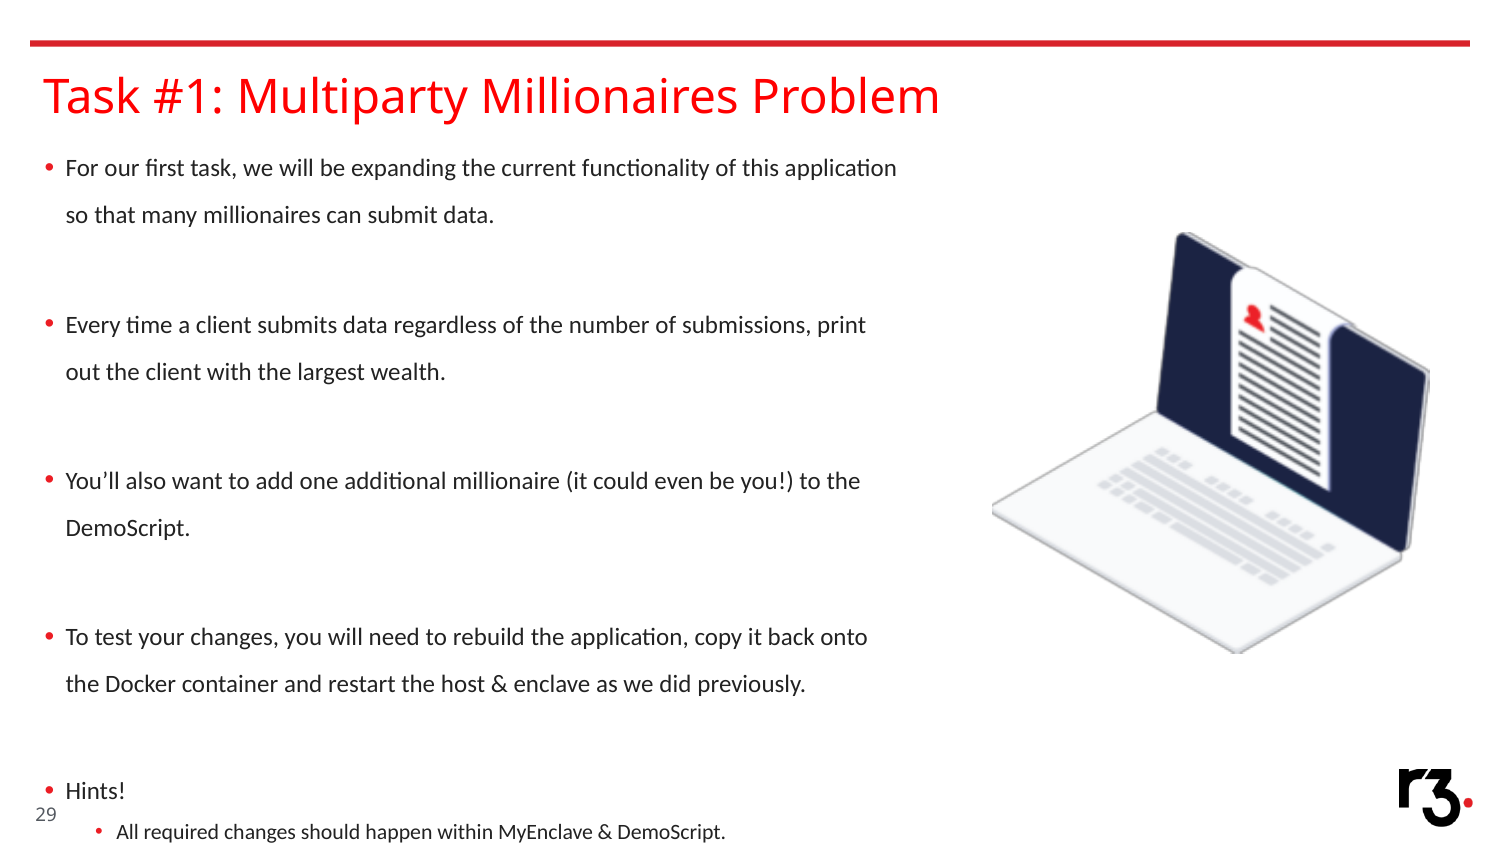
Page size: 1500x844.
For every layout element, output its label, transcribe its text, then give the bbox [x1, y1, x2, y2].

picture [1399, 769, 1473, 827]
list For our first task, we will be expanding the current functionality of this application so that many millionaires can submit data. Every time a client submits data regardless of the number of submissions, print out the client with the largest wealth. You’ll also want to add one additional millionaire (it could even be you!) to the DemoScript. To test your changes, you will need to rebuild the application, copy it back onto the Docker container and restart the host & enclave as we did previously. Hints! All required changes should happen within MyEnclave & DemoScript. There may already be a provided method that you can utilize… [28, 127, 917, 844]
picture [992, 231, 1430, 654]
title Task #1: Multiparty Millionaires Problem [28, 57, 1430, 191]
